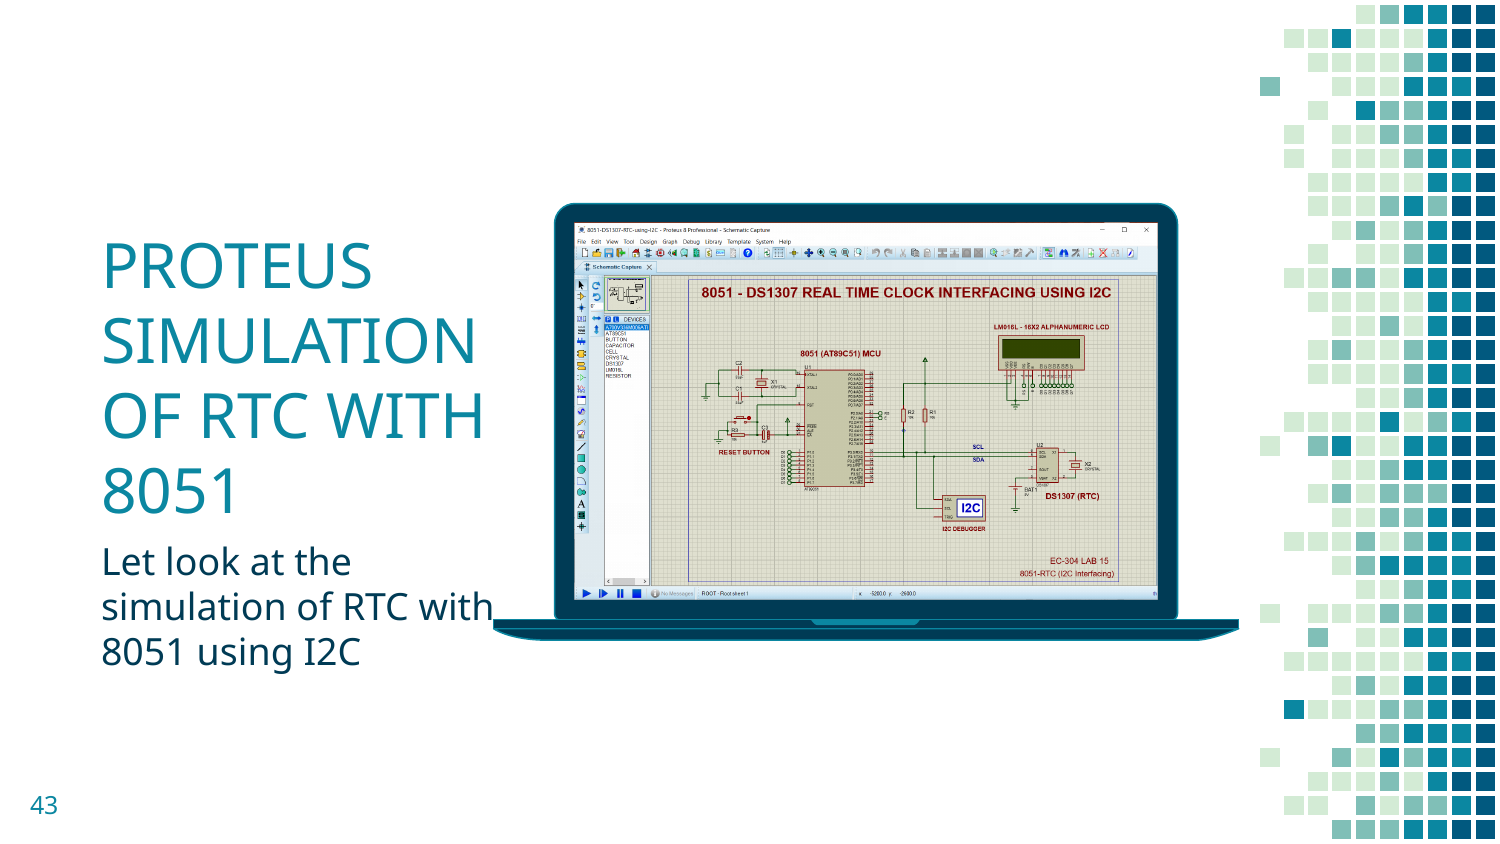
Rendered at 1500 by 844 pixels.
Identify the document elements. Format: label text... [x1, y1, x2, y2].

slide_number 43 [15, 774, 105, 839]
picture [575, 223, 1157, 599]
list PROTEUS SIMULATION OF RTC WITH 8051 Let look at the simulation of RTC with 8051 using I2C [86, 137, 564, 689]
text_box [493, 203, 1239, 641]
